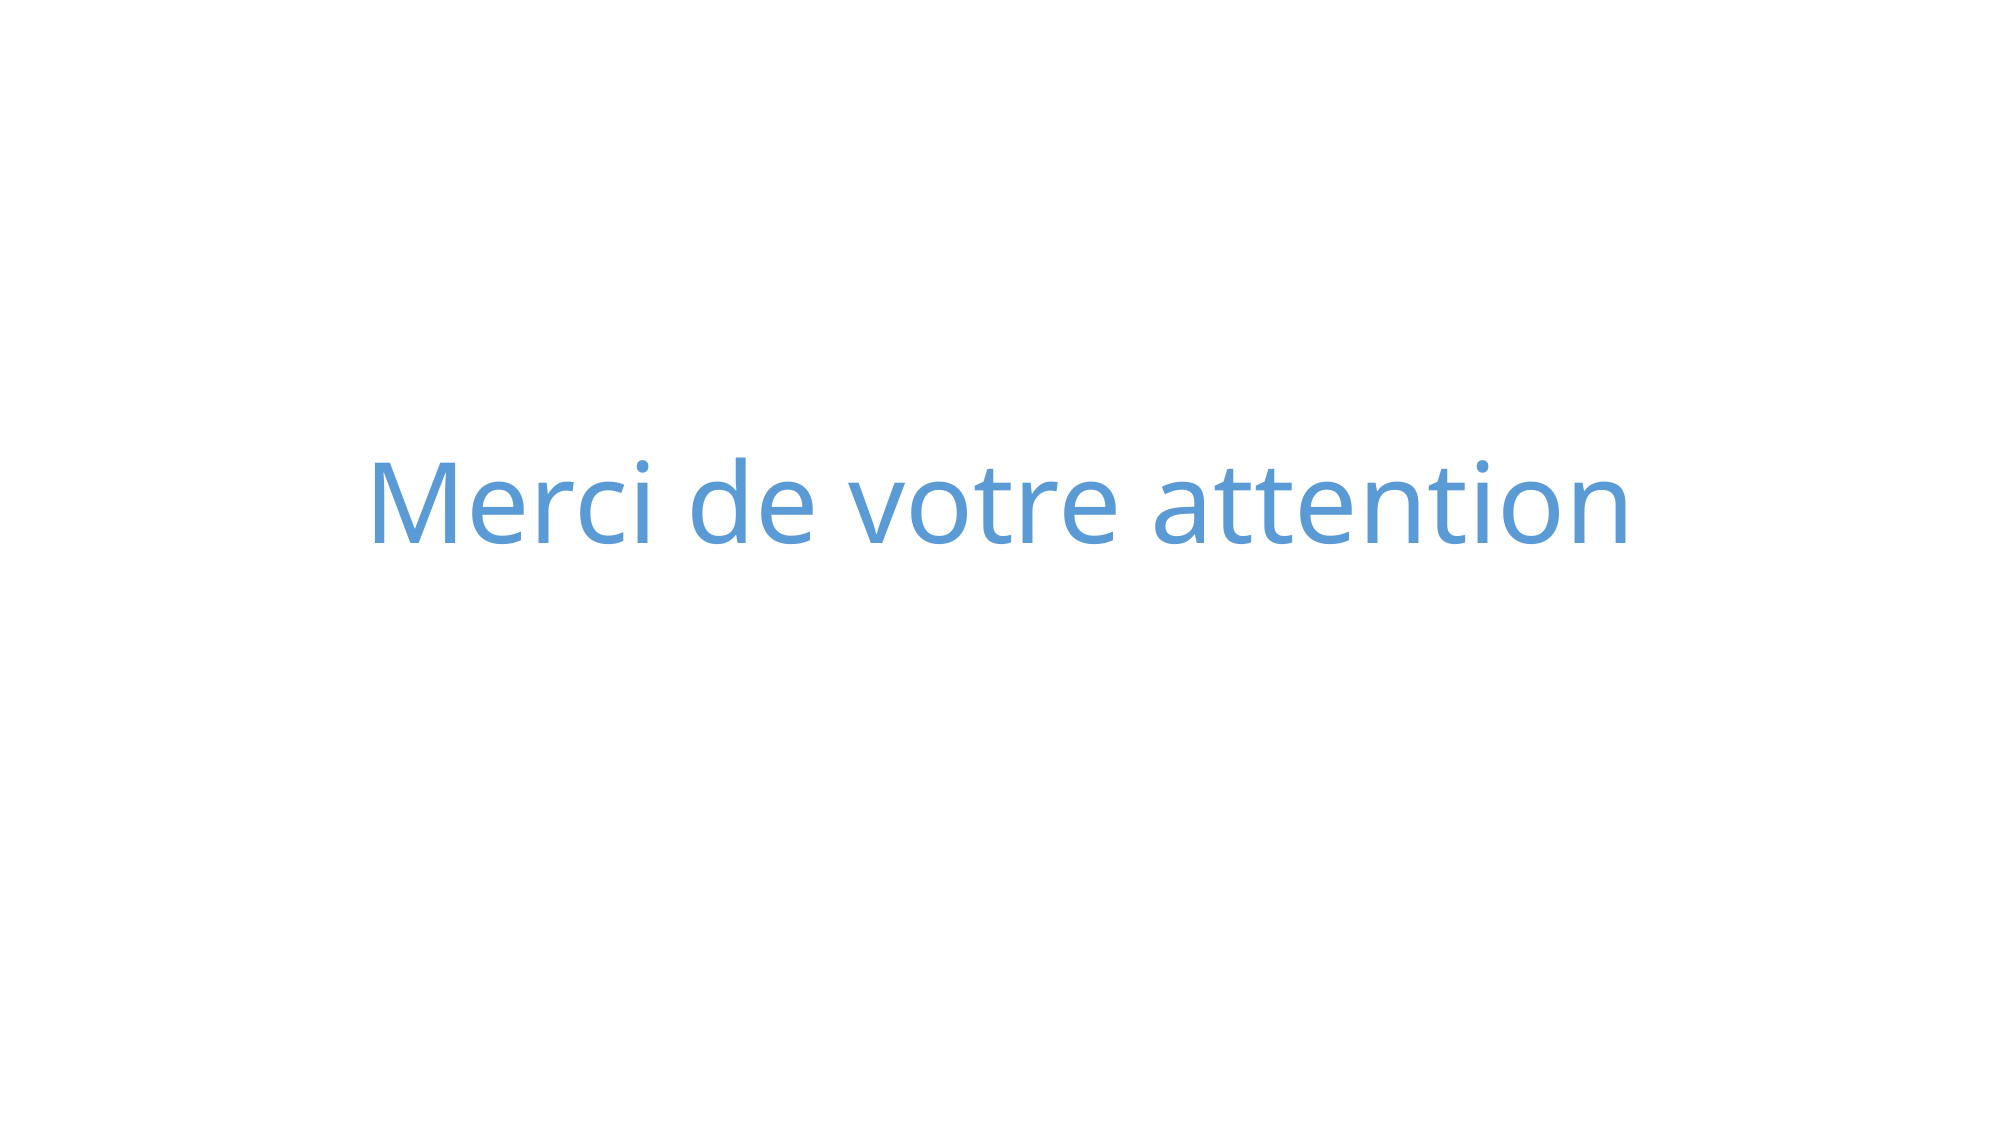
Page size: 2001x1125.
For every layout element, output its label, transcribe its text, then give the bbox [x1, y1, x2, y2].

title Merci de votre attention [249, 184, 1750, 576]
